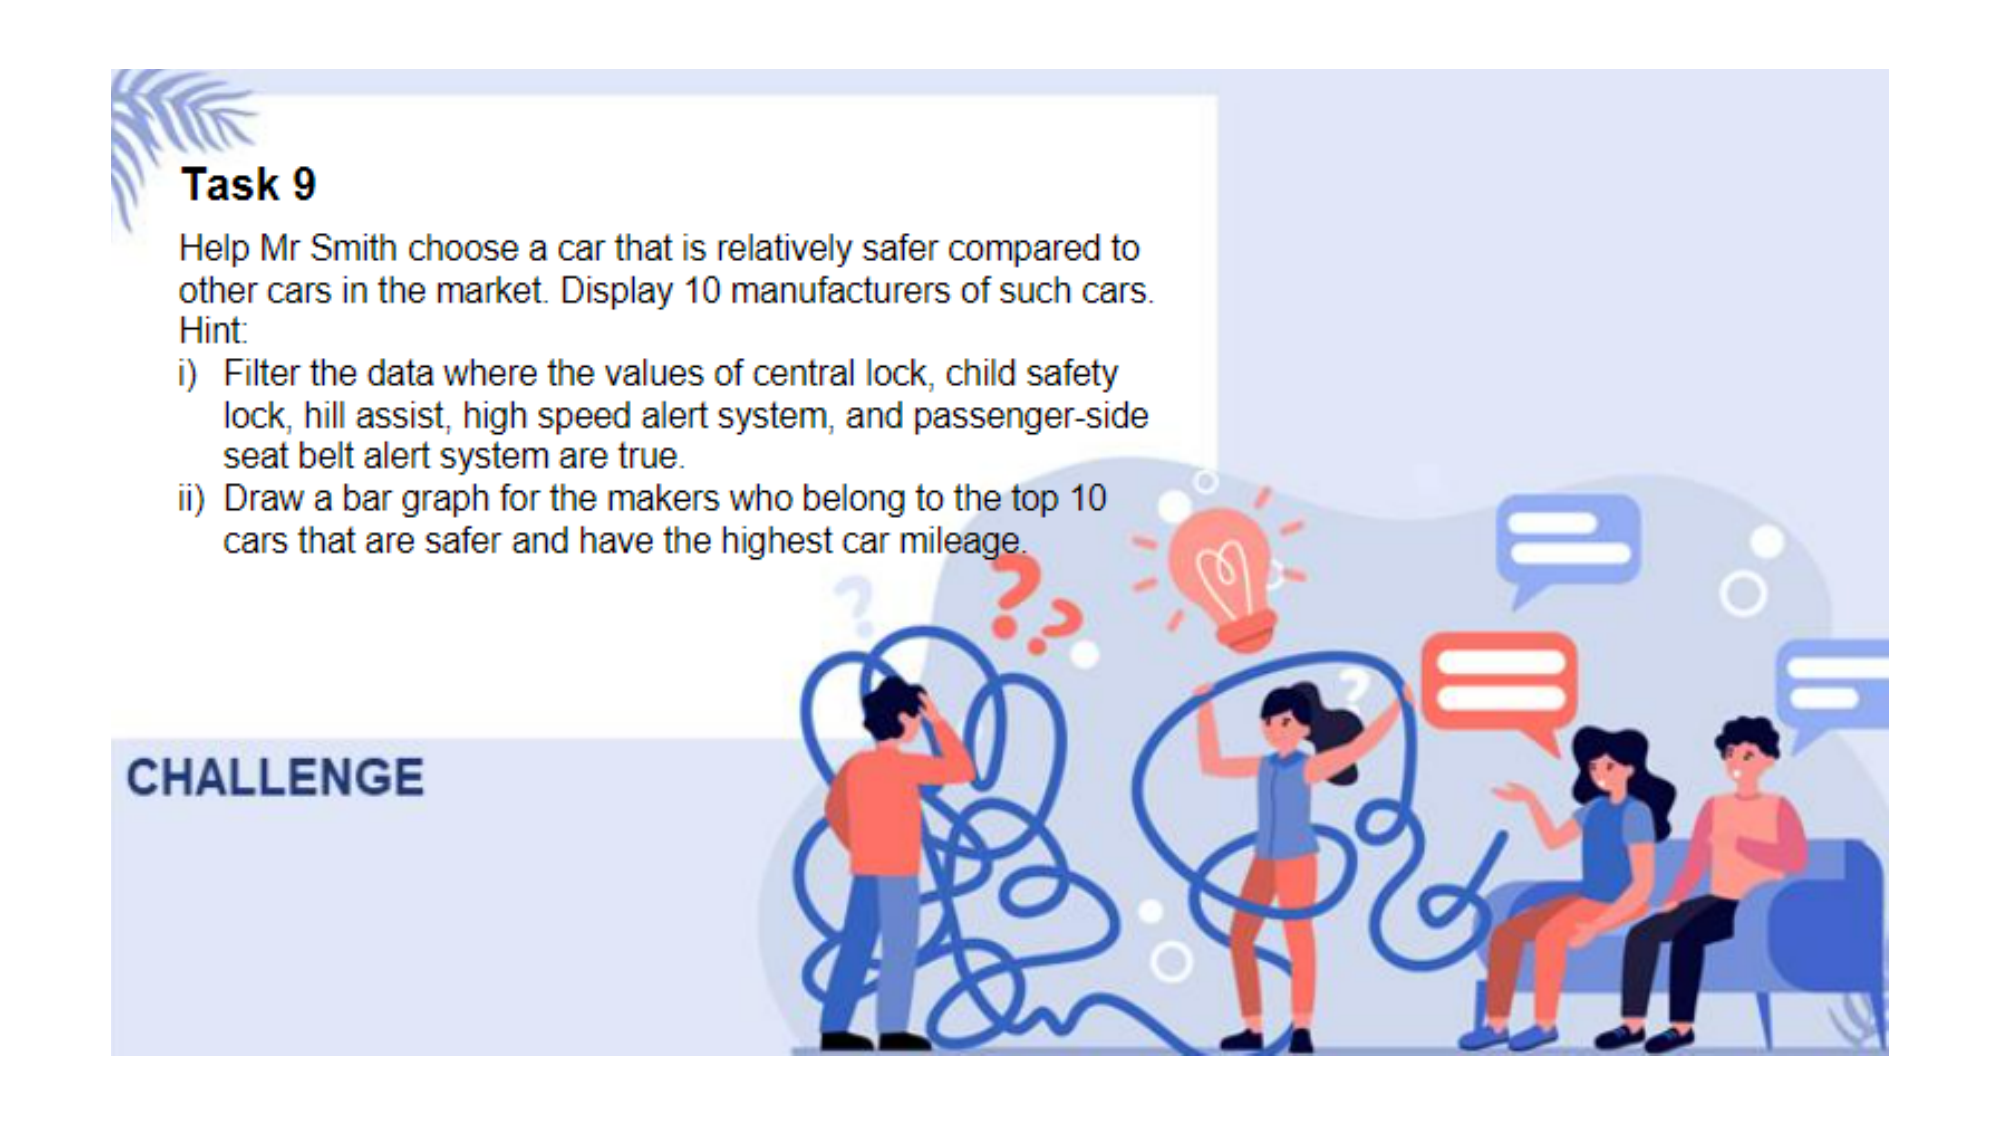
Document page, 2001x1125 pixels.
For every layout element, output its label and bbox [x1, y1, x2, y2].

picture [111, 69, 1889, 1056]
